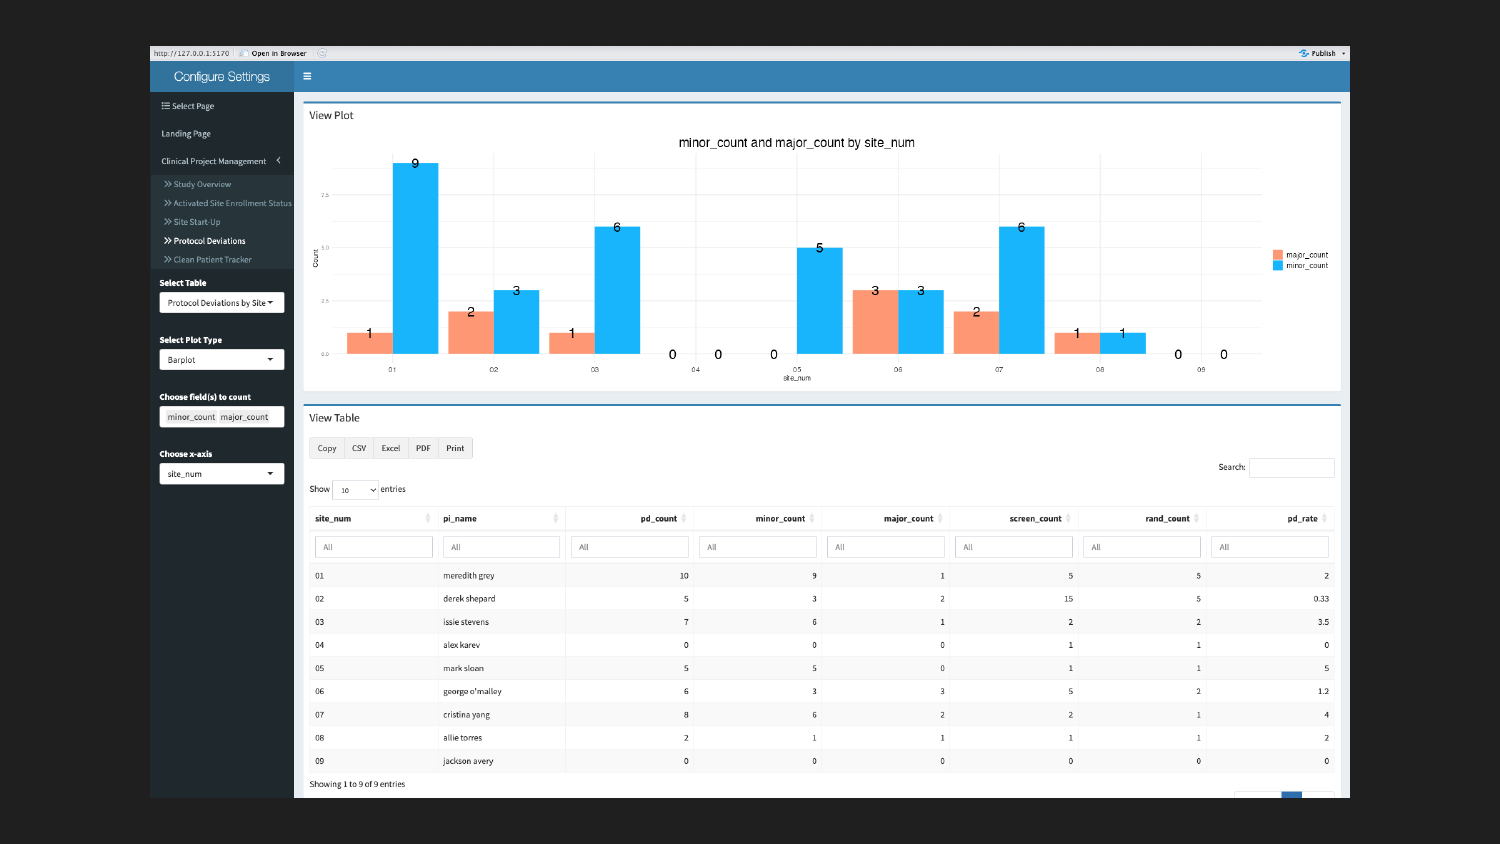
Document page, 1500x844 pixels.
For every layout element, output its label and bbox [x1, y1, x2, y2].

picture [149, 45, 1351, 798]
